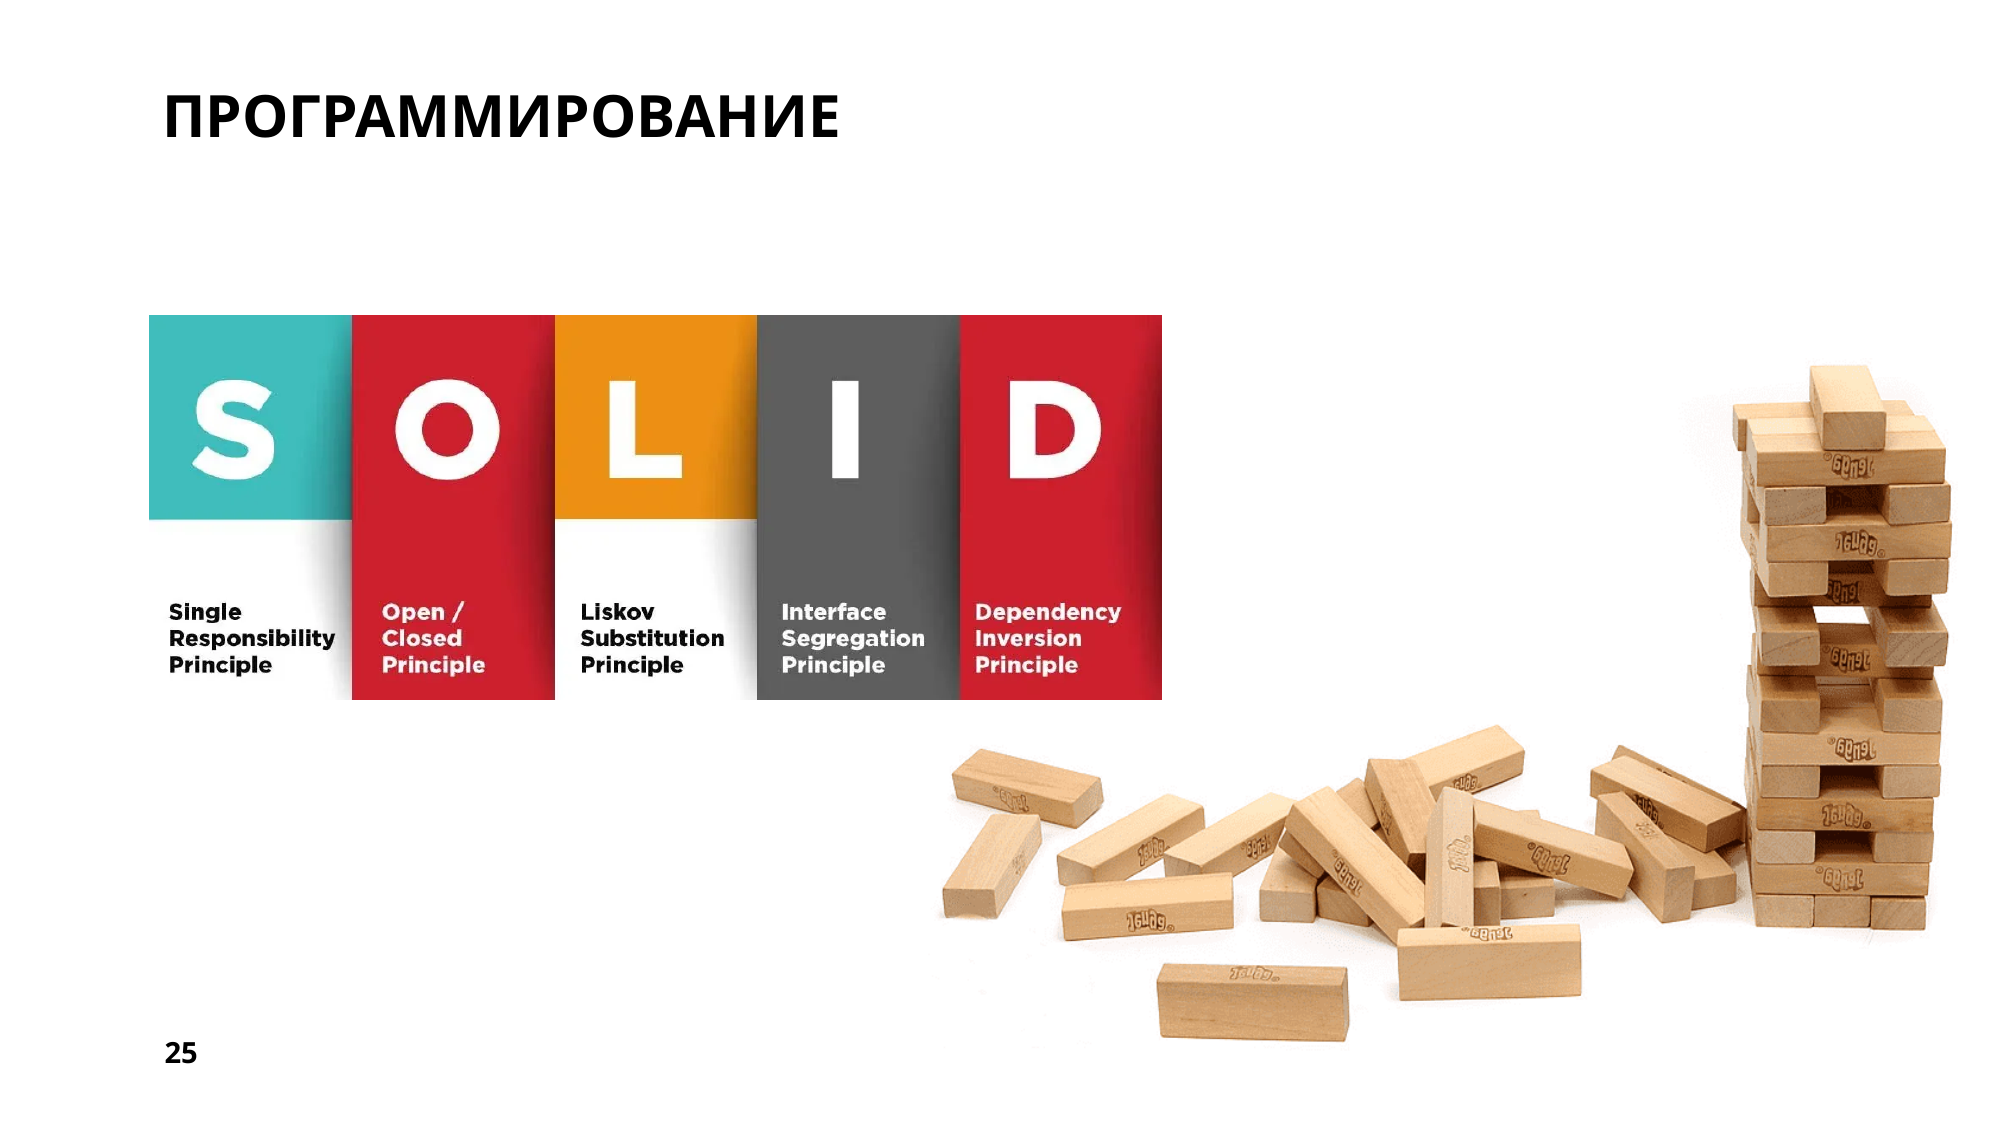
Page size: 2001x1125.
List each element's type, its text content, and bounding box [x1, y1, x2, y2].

title Программирование [147, 22, 1160, 228]
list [918, 357, 1965, 1085]
picture [149, 315, 1163, 700]
slide_number 25 [149, 1024, 345, 1085]
